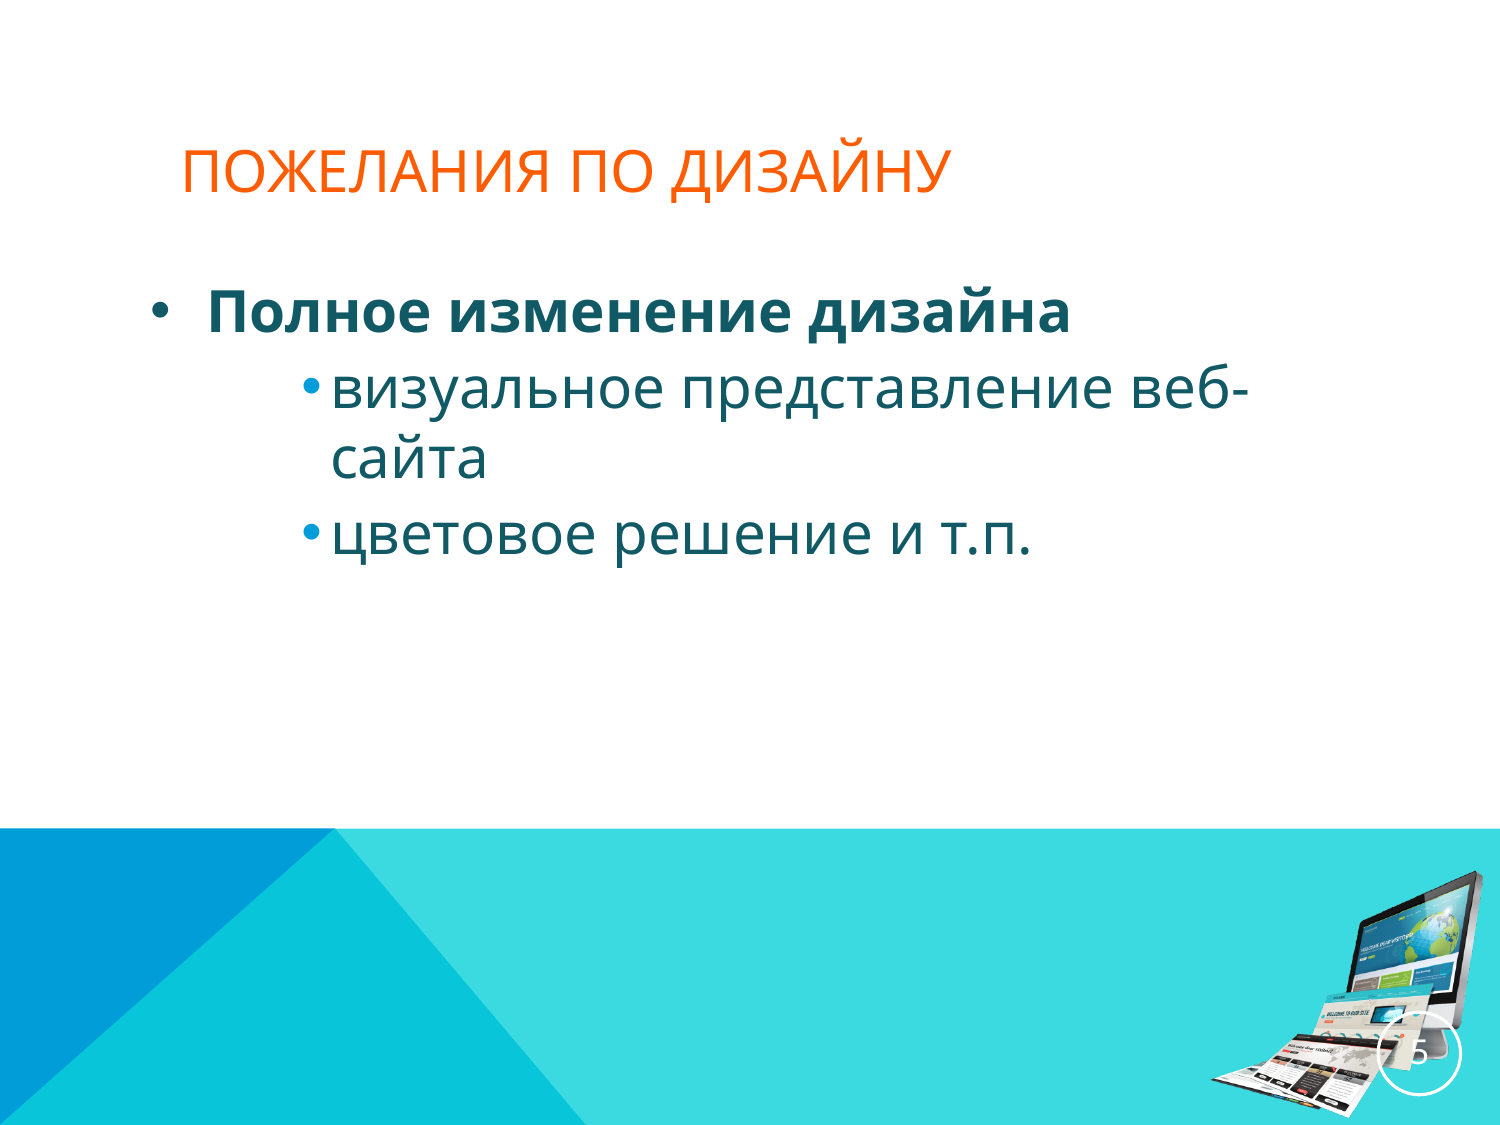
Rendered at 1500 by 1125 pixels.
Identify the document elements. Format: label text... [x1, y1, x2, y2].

picture [1210, 870, 1483, 1118]
list Полное изменение дизайна визуальное представление веб-сайта цветовое решение и т.п. [135, 180, 1369, 768]
title пожелания по дизайну [135, 60, 1369, 180]
